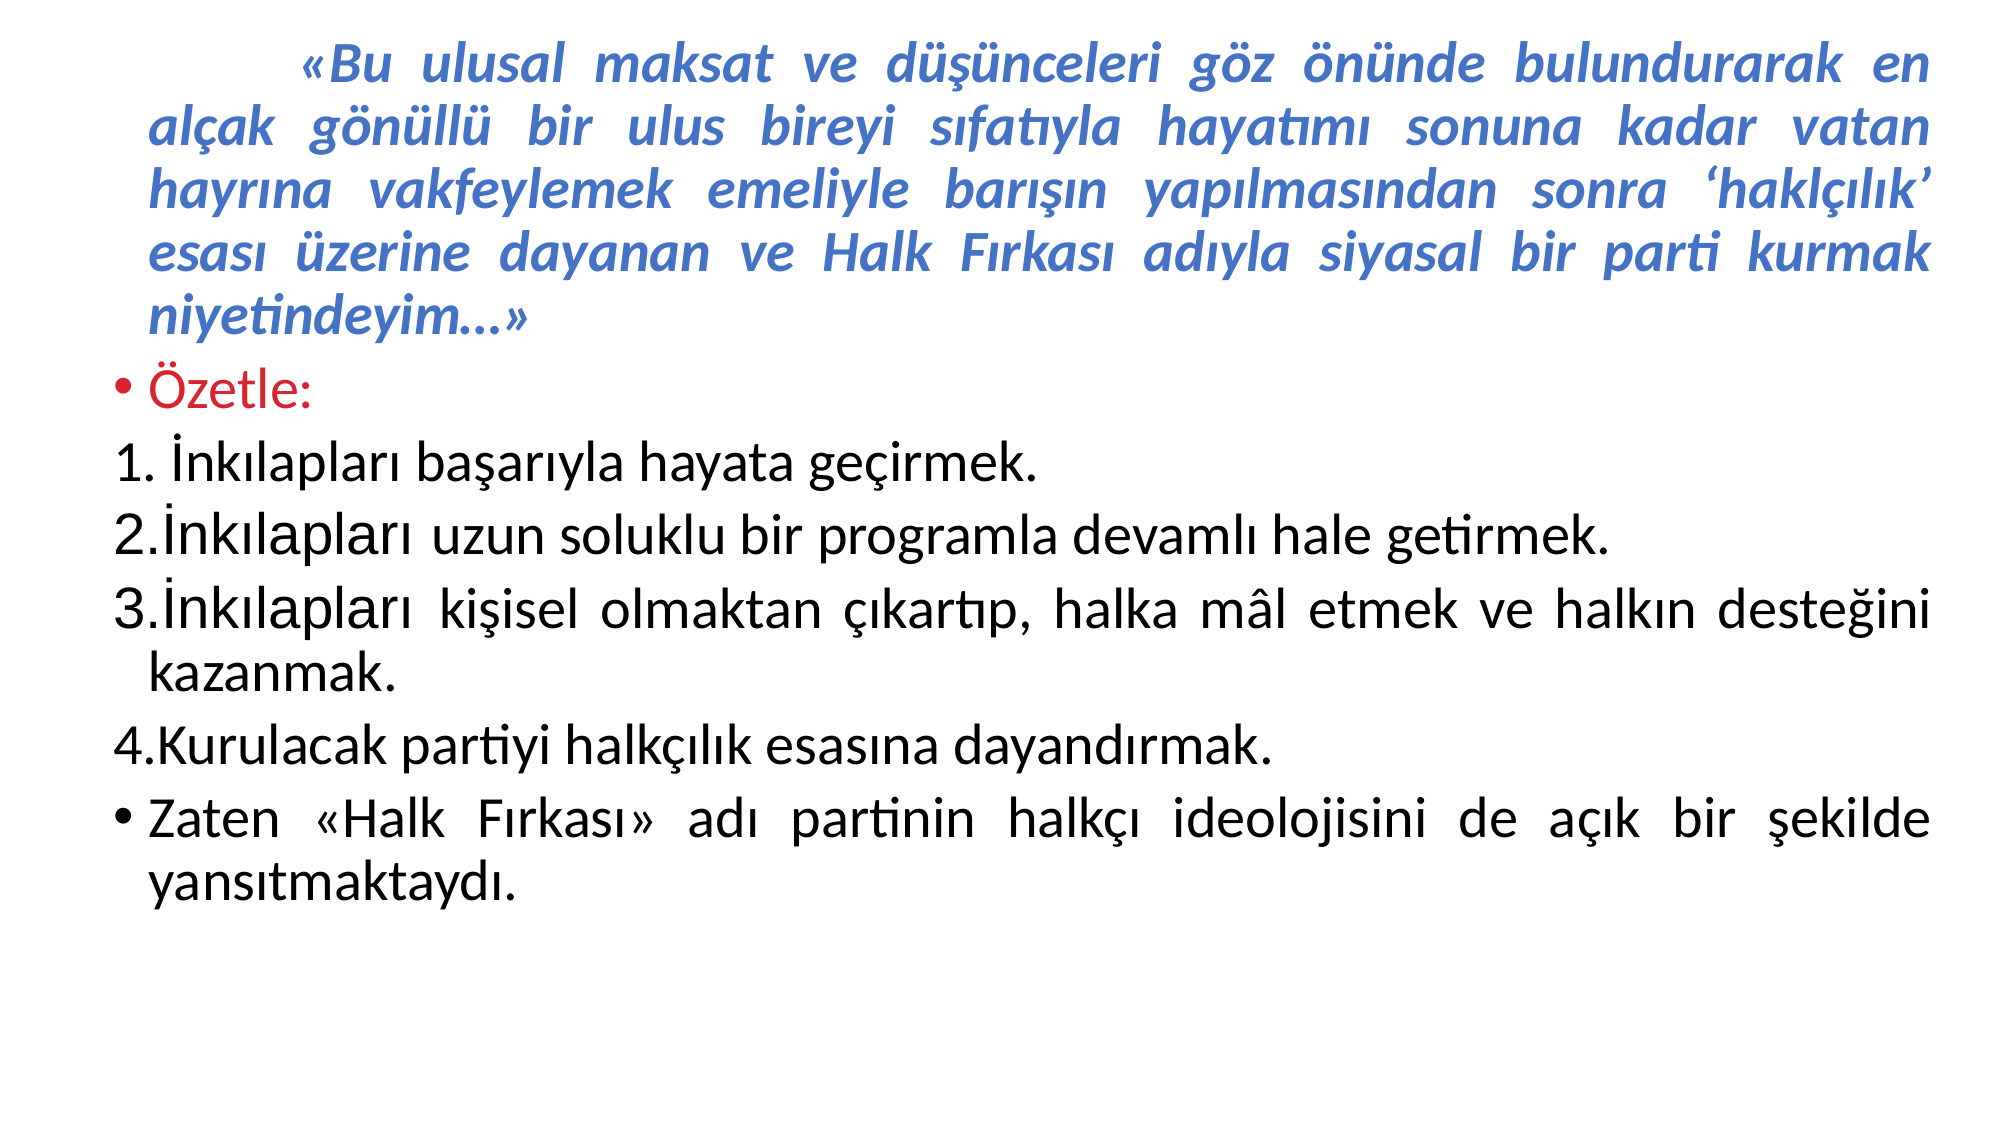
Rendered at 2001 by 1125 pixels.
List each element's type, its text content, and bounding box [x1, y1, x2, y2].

text_box «Bu ulusal maksat ve düşünceleri göz önünde bulundurarak en alçak gönüllü bir ulus bireyi sıfatıyla hayatımı sonuna kadar vatan hayrına vakfeylemek emeliyle barışın yapılmasından sonra ‘haklçılık’ esası üzerine dayanan ve Halk Fırkası adıyla siyasal bir parti kurmak niyetindeyim…» Özetle: İnkılapları başarıyla hayata geçirmek. İnkılapları uzun soluklu bir programla devamlı hale getirmek. İnkılapları kişisel olmaktan çıkartıp, halka mâl etmek ve halkın desteğini kazanmak. Kurulacak partiyi halkçılık esasına dayandırmak. Zaten «Halk Fırkası» adı partinin halkçı ideolojisini de açık bir şekilde yansıtmaktaydı. [58, 25, 1948, 1008]
